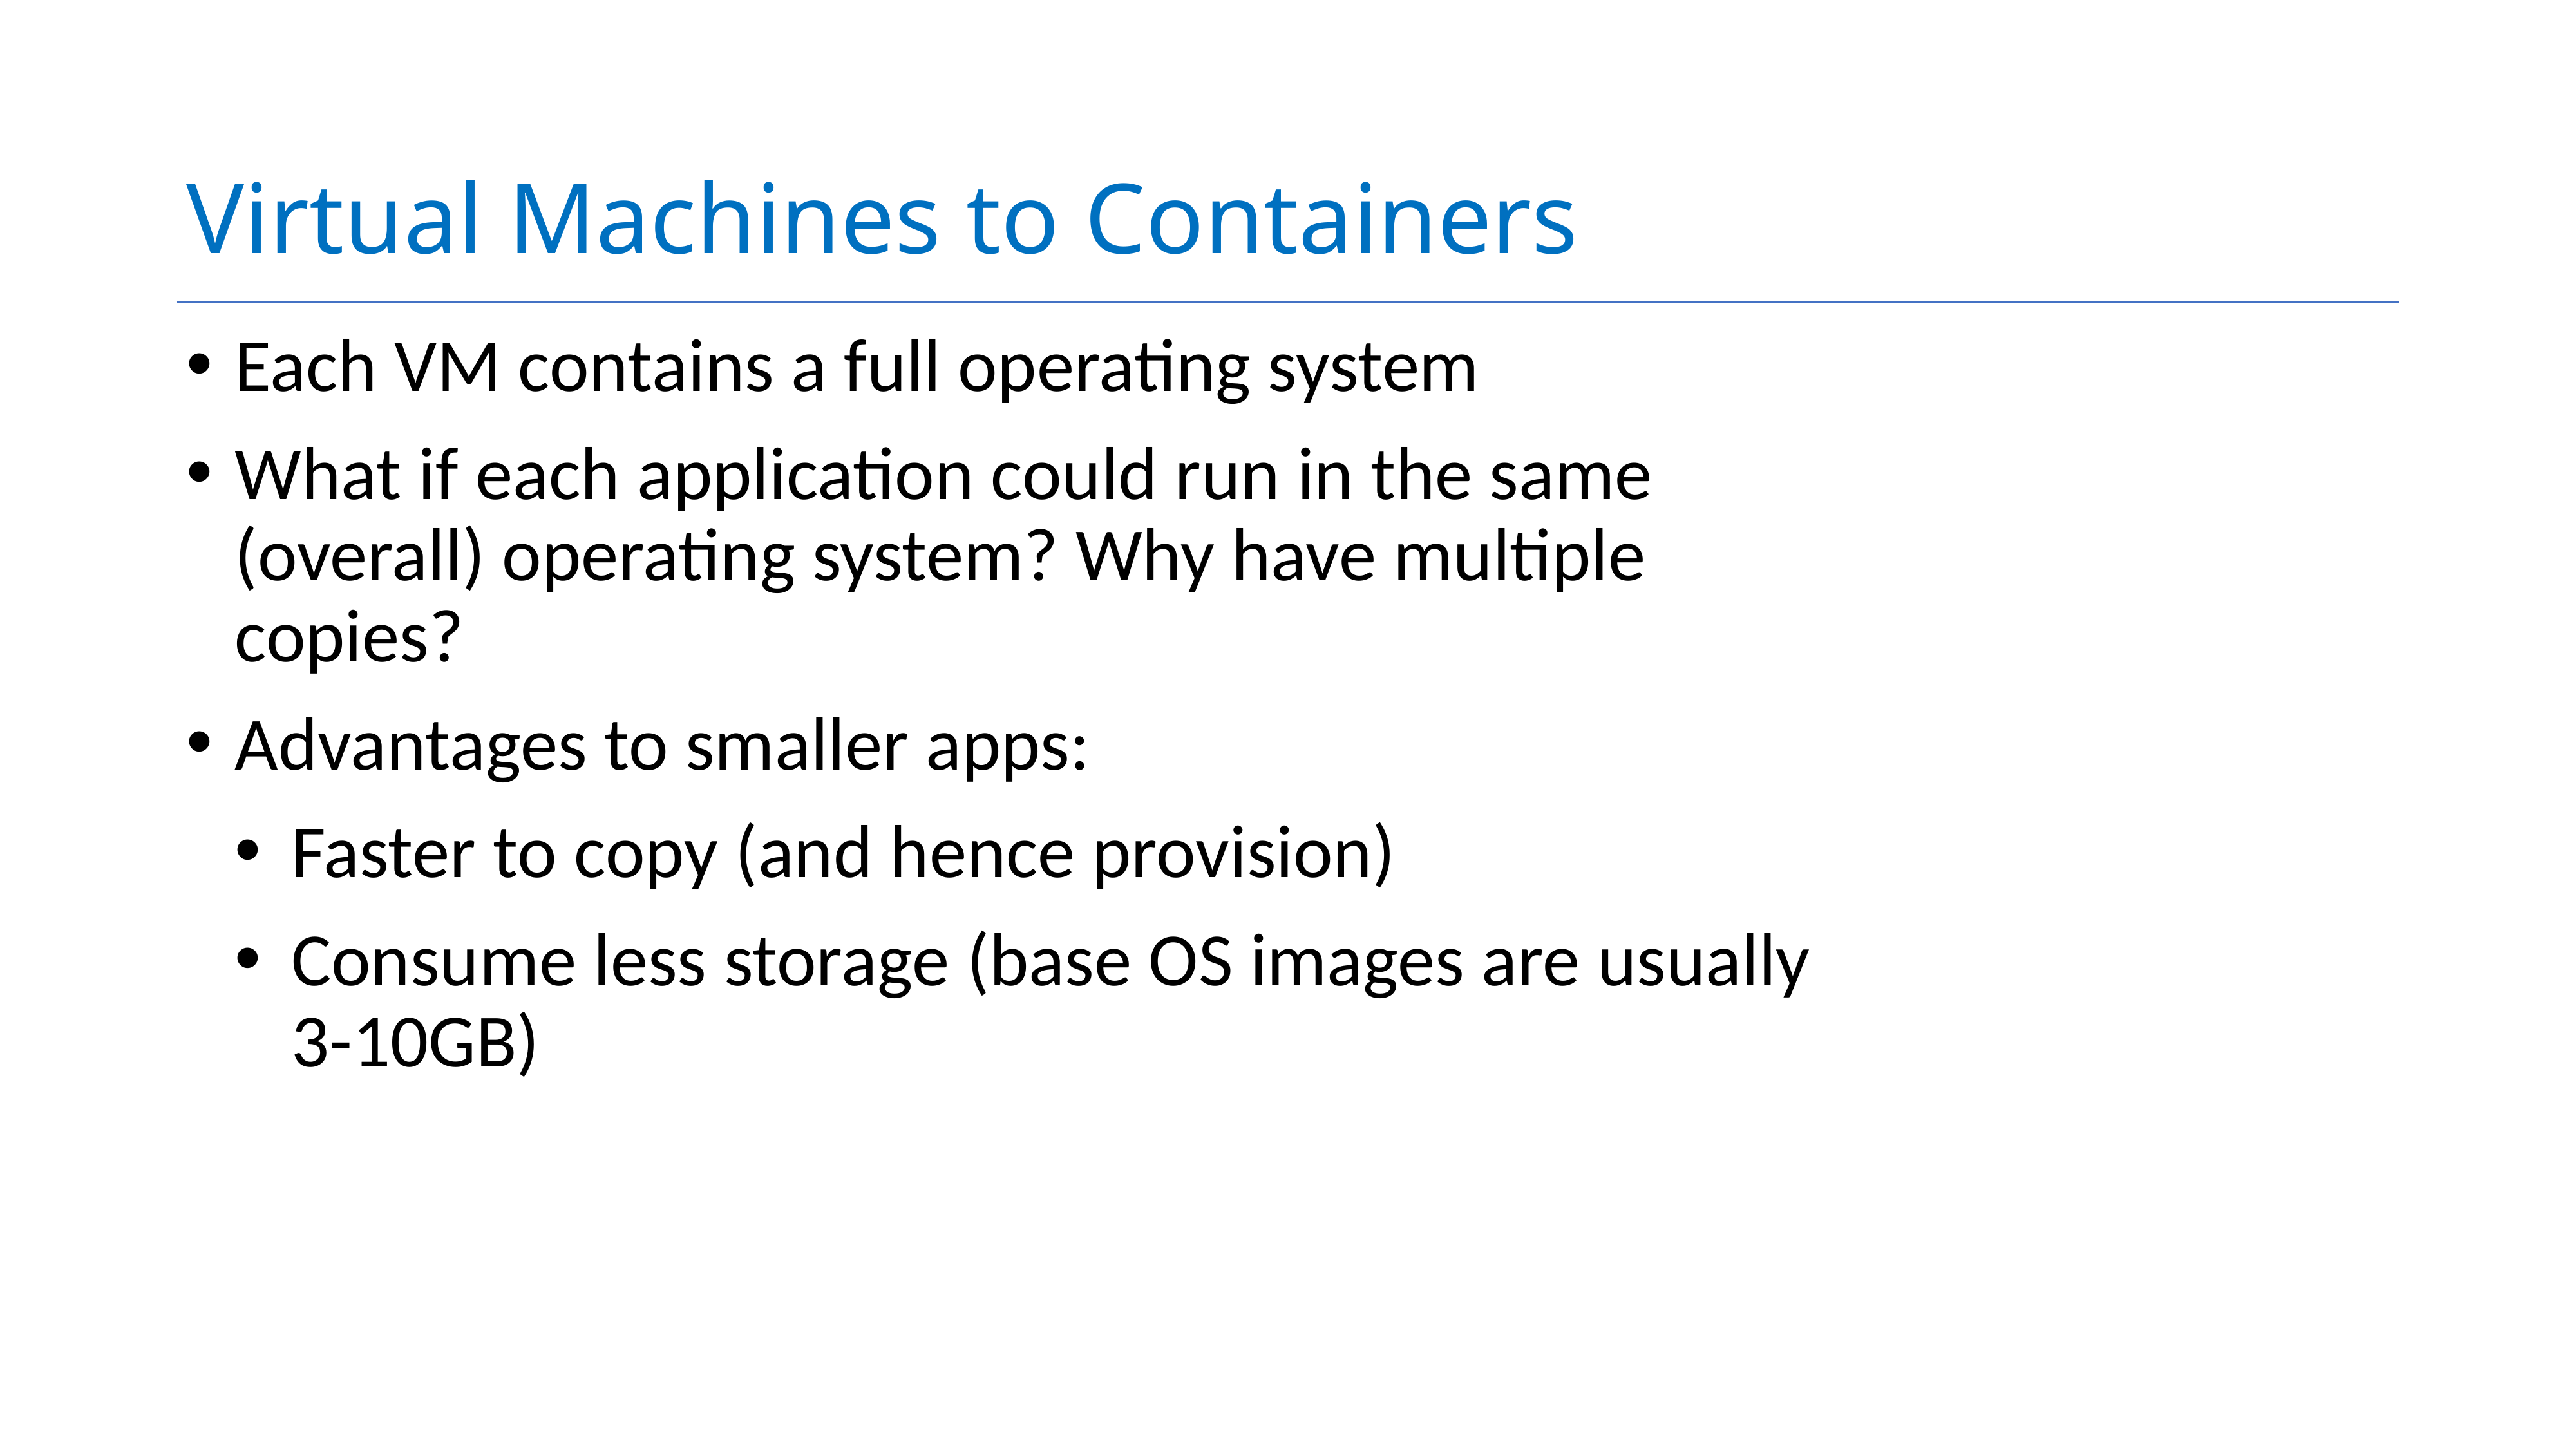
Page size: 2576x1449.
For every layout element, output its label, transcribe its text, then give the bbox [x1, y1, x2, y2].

title Virtual Machines to Containers [176, 3, 2400, 285]
list Each VM contains a full operating system What if each application could run in the same (overall) operating system? Why have multiple copies? Advantages to smaller apps: Faster to copy (and hence provision) Consume less storage (base OS images are usually 3-10GB) [176, 316, 1845, 1238]
